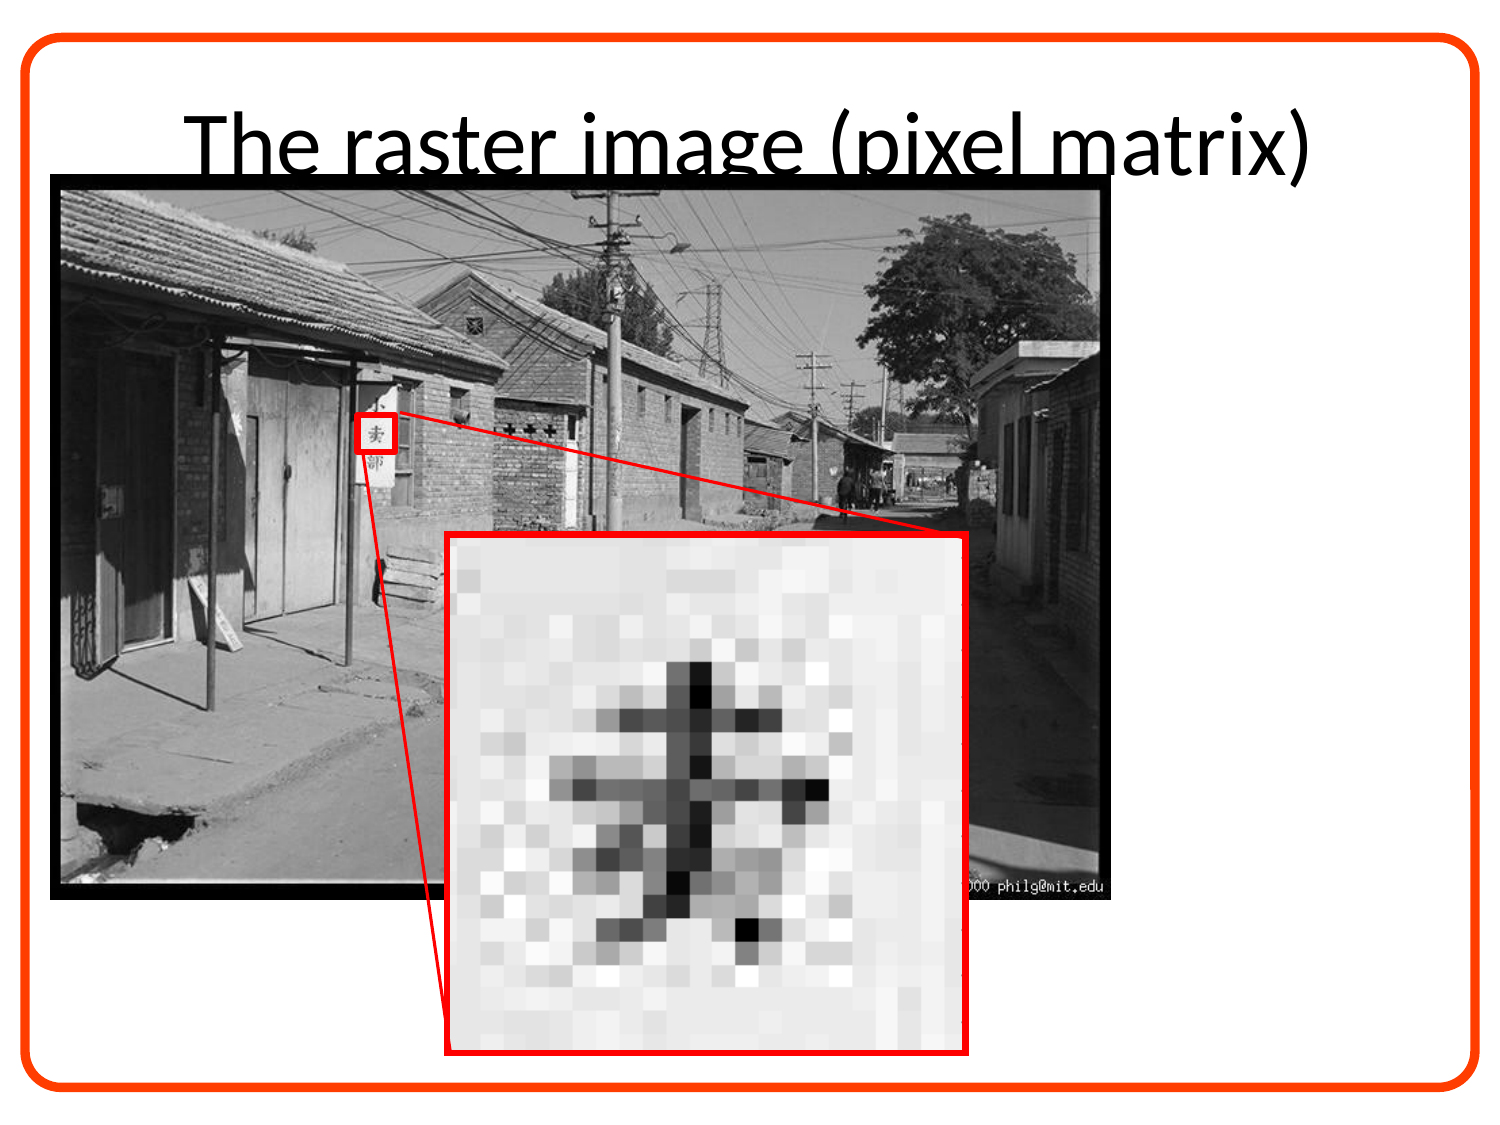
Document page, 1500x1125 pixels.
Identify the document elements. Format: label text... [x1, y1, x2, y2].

title The raster image (pixel matrix) [75, 45, 1425, 233]
picture [49, 174, 1111, 1051]
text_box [105, 705, 707, 794]
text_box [399, 412, 963, 538]
